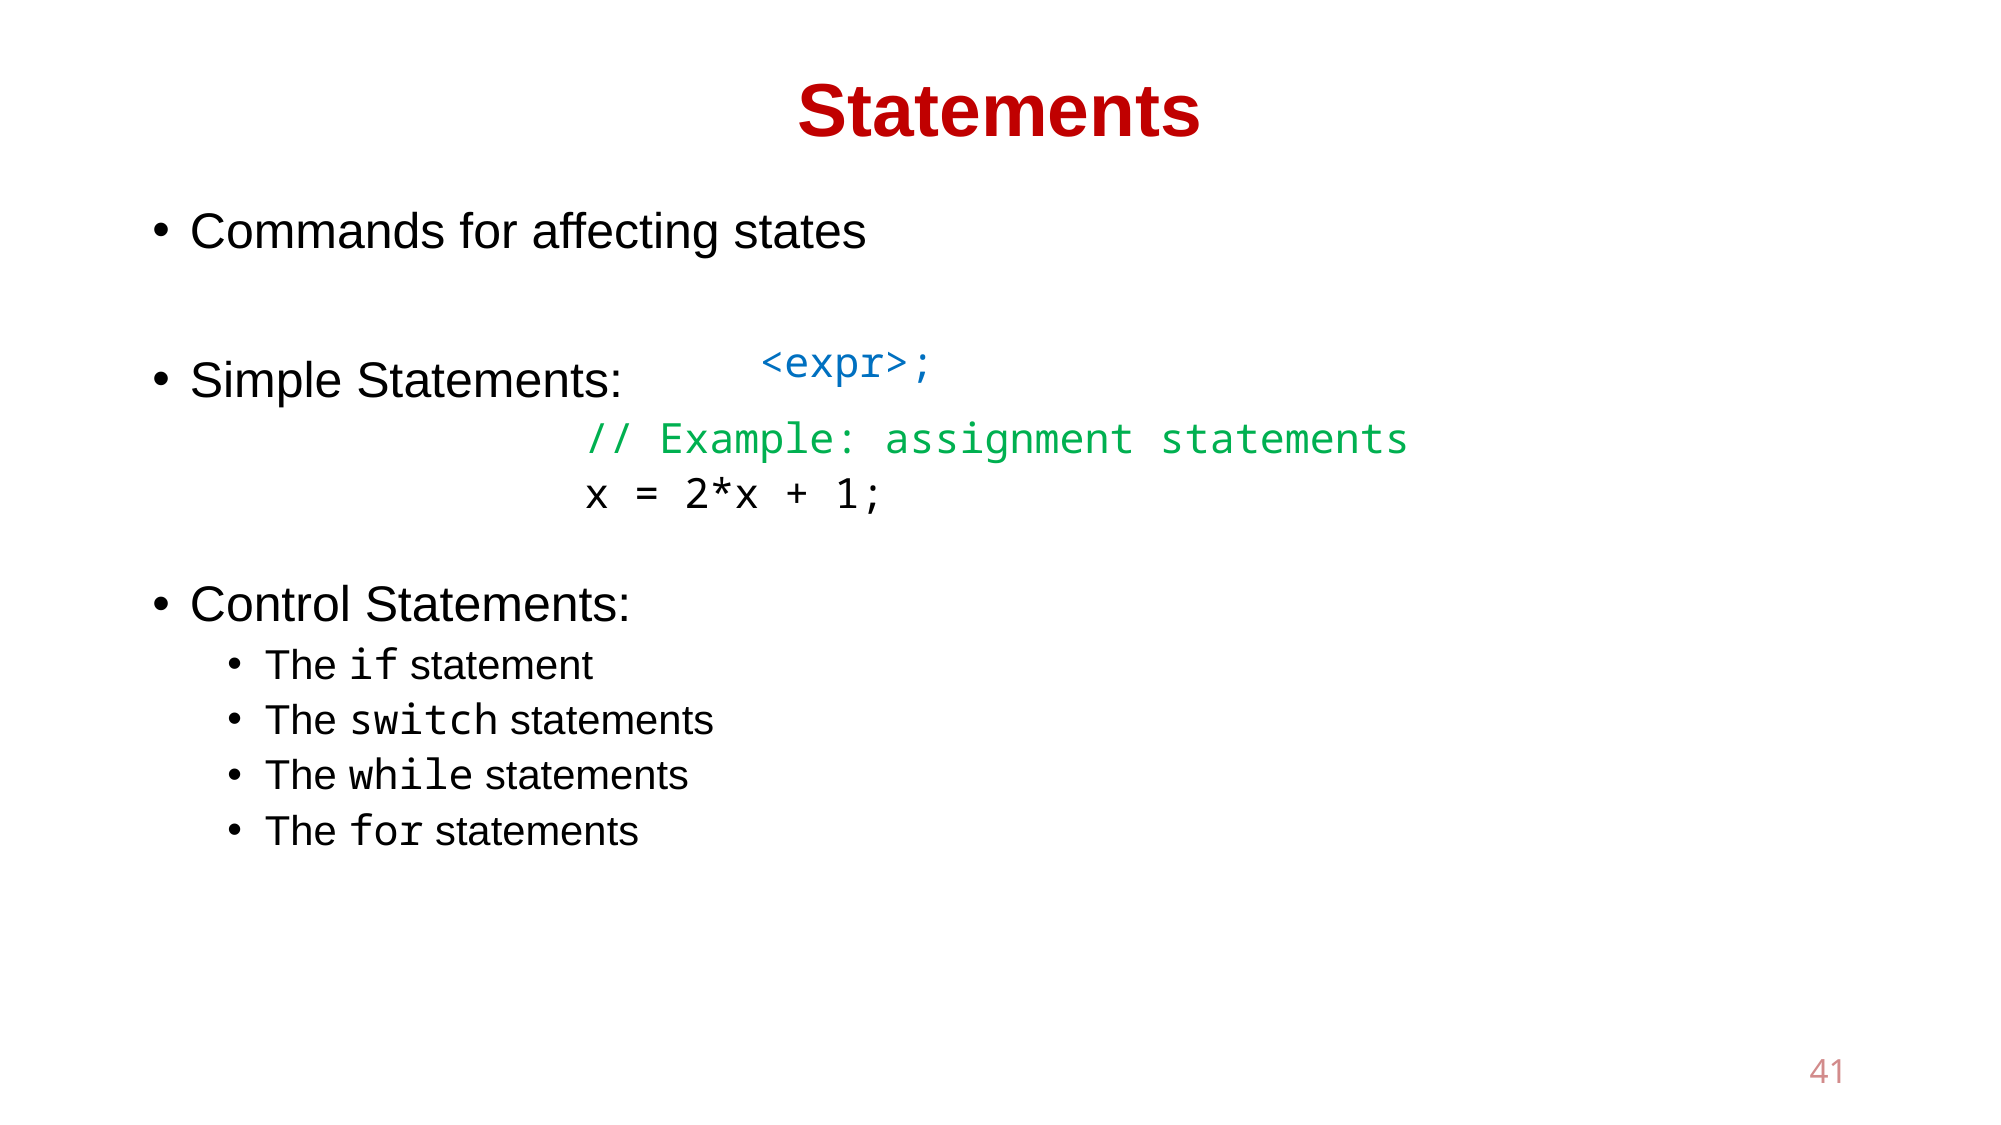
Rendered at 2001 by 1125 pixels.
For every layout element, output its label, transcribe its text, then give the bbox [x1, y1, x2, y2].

slide_number 41 [1412, 1042, 1863, 1103]
text_box // Example: assignment statements x = 2*x + 1; [569, 404, 1502, 524]
text_box <expr>; [744, 328, 1019, 394]
list Commands for affecting states Simple Statements: Control Statements: The if statement The switch statements The while statements The for statements [137, 197, 1863, 1025]
title Statements [137, 59, 1863, 166]
